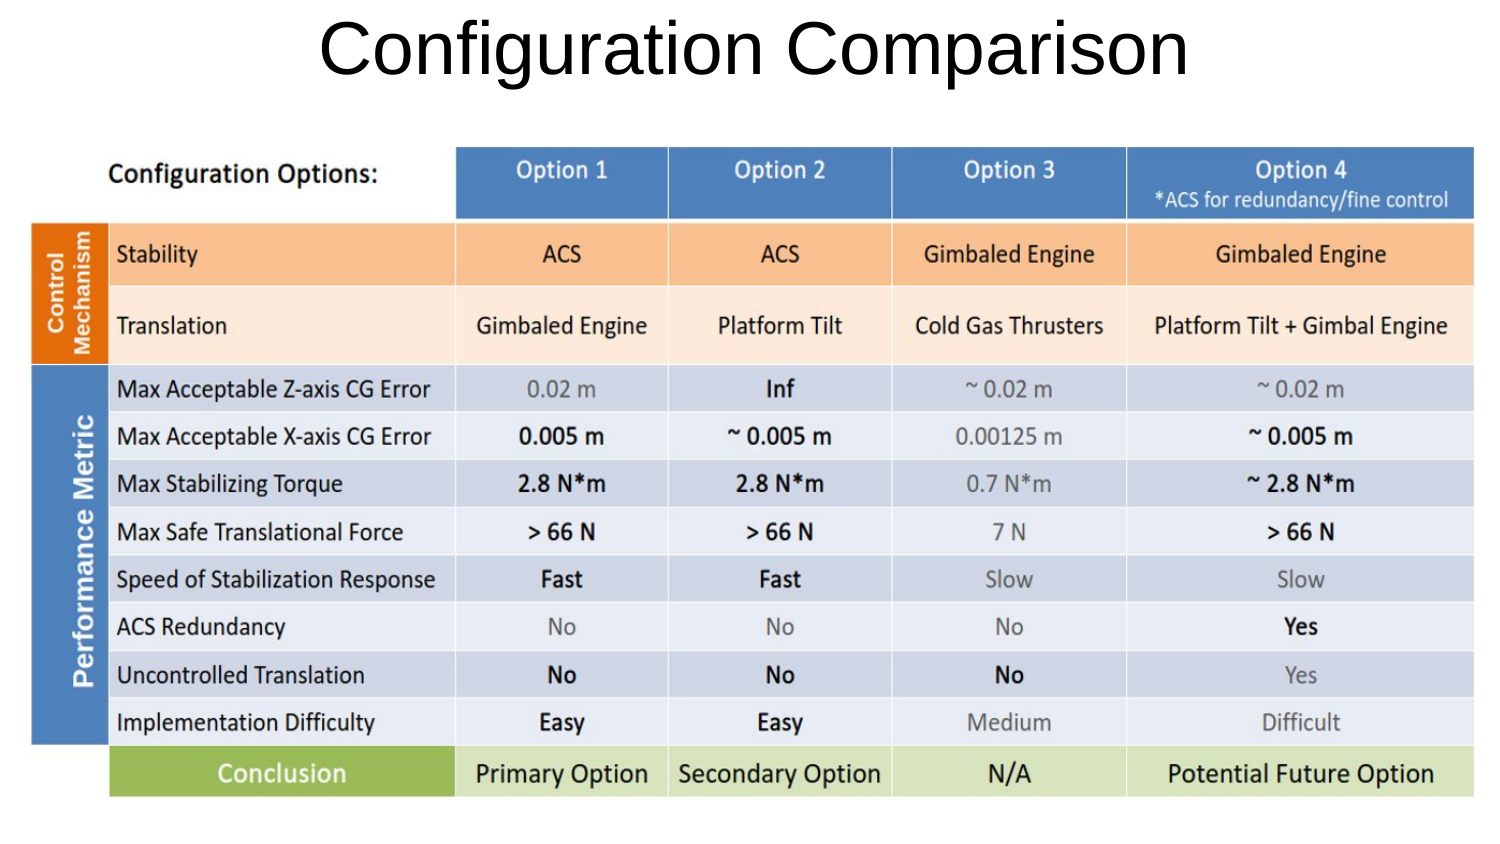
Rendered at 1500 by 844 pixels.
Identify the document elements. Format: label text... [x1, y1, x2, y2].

picture [12, 146, 1476, 800]
title Configuration Comparison [55, 10, 1454, 105]
